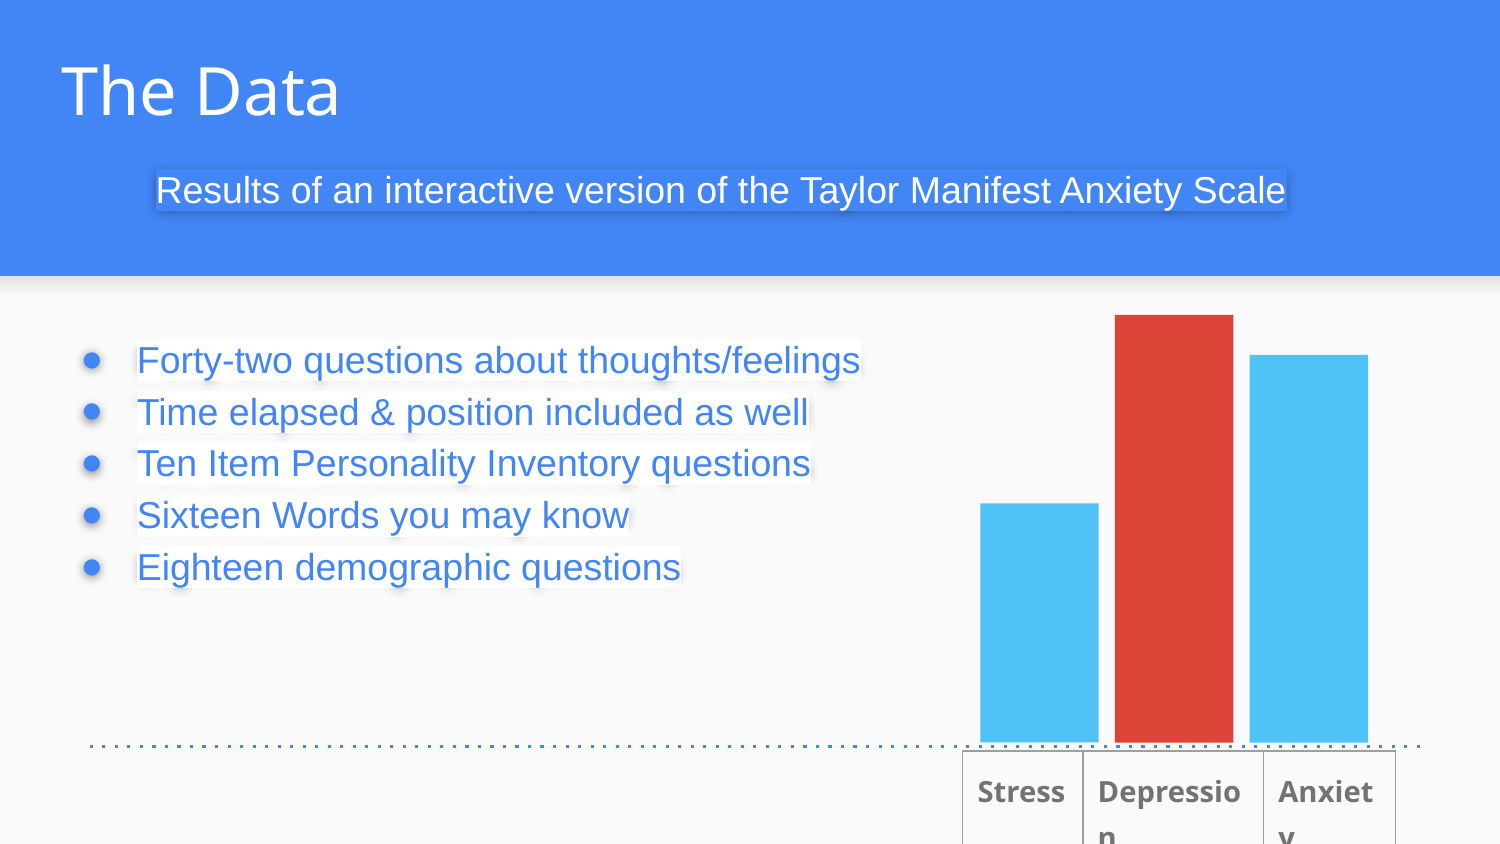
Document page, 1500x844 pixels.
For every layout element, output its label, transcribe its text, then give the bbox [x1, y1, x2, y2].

table_header Anxiety [1264, 756, 1395, 844]
list Results of an interactive version of the Taylor Manifest Anxiety Scale Forty-two questions about thoughts/feelings Time elapsed & position included as well Ten Item Personality Inventory questions Sixteen Words you may know Eighteen demographic questions [46, 143, 1396, 589]
text_box [1114, 314, 1234, 743]
title The Data [46, 18, 1396, 140]
table_header Depression [1084, 756, 1263, 844]
text_box [1249, 354, 1369, 743]
text_box [980, 503, 1099, 743]
table_header Stress [963, 756, 1082, 844]
